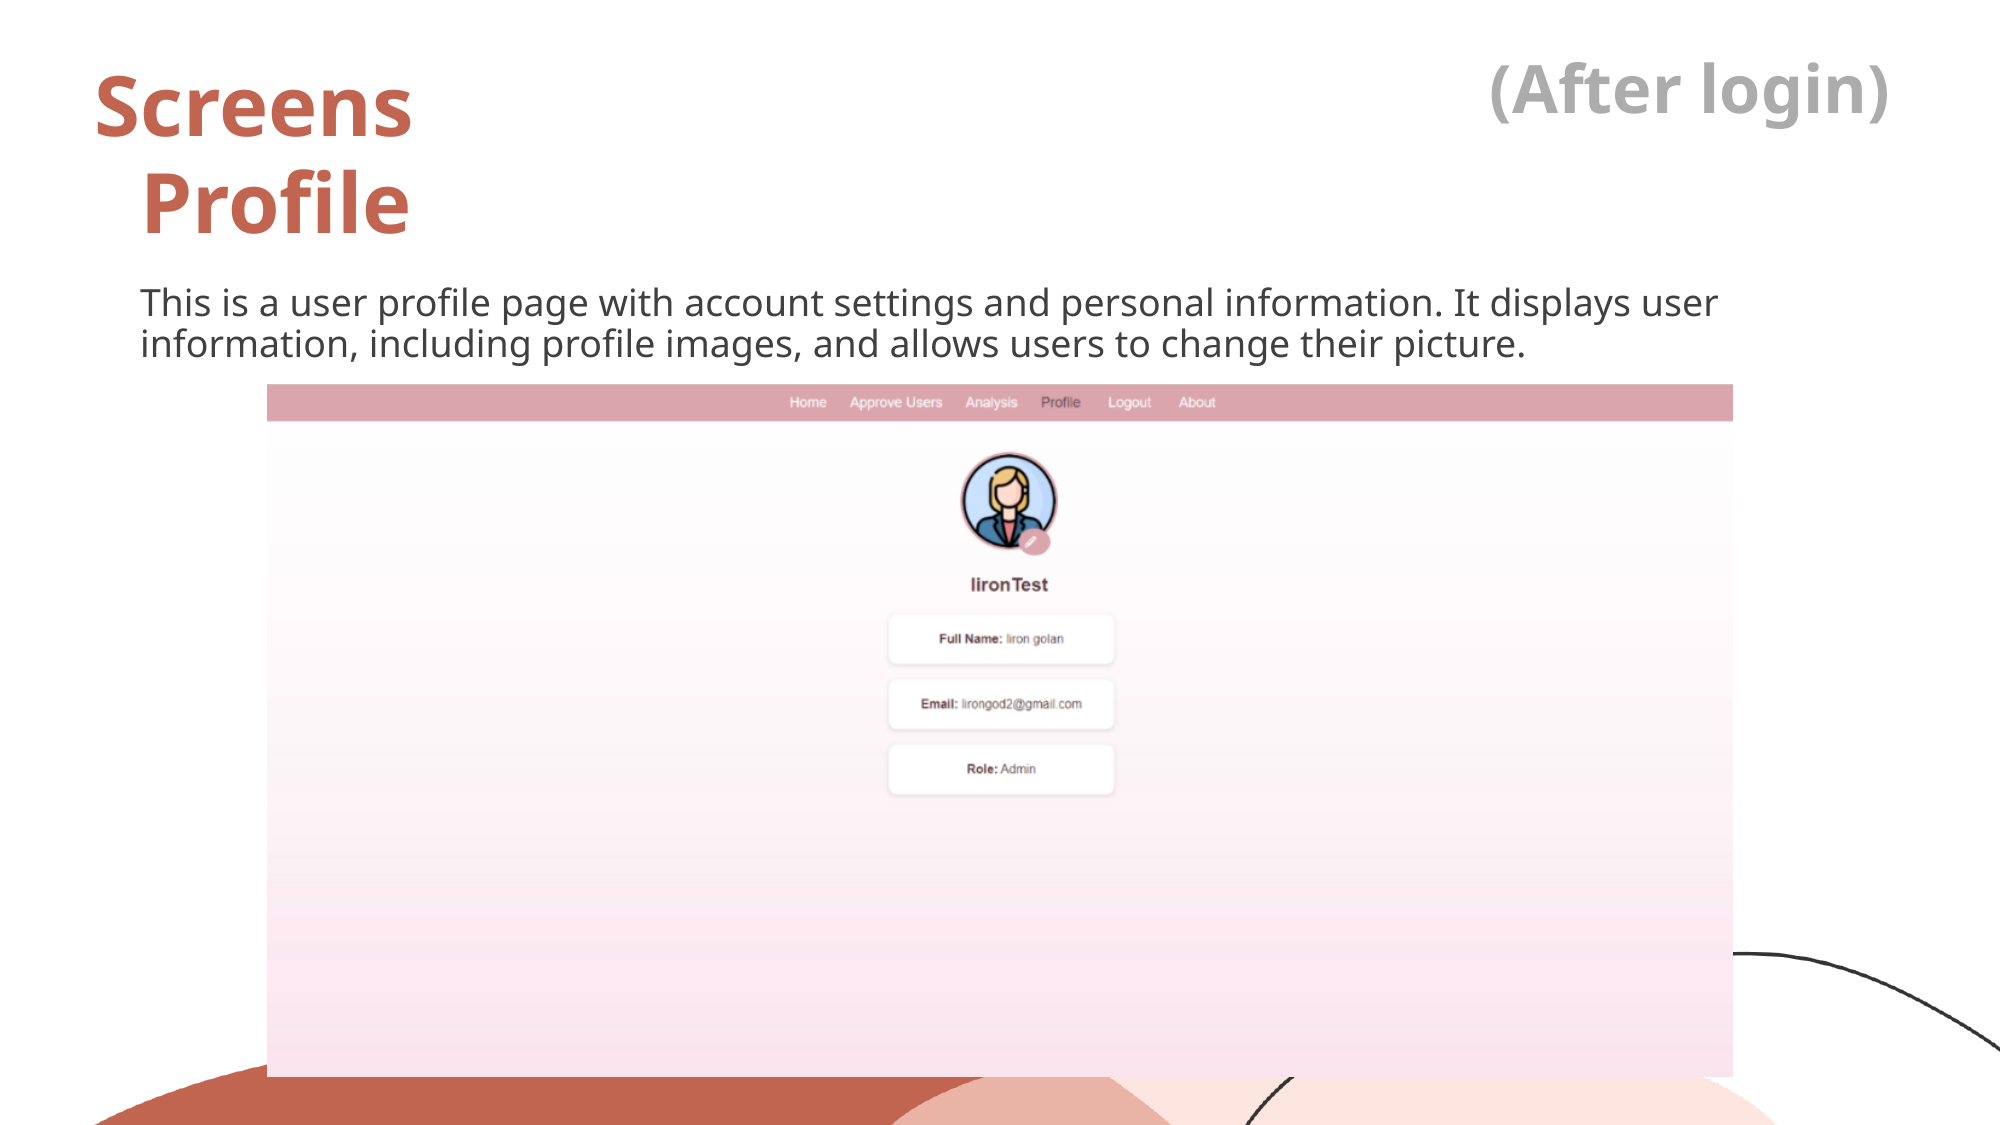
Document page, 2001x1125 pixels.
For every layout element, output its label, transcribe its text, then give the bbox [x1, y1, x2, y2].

text_box Screens [79, 56, 1875, 252]
text_box (After login) [1474, 47, 1966, 243]
title Profile [125, 243, 1921, 350]
picture [7, 384, 2000, 1125]
list This is a user profile page with account settings and personal information. It displays user information, including profile images, and allows users to change their picture. [125, 350, 1921, 971]
